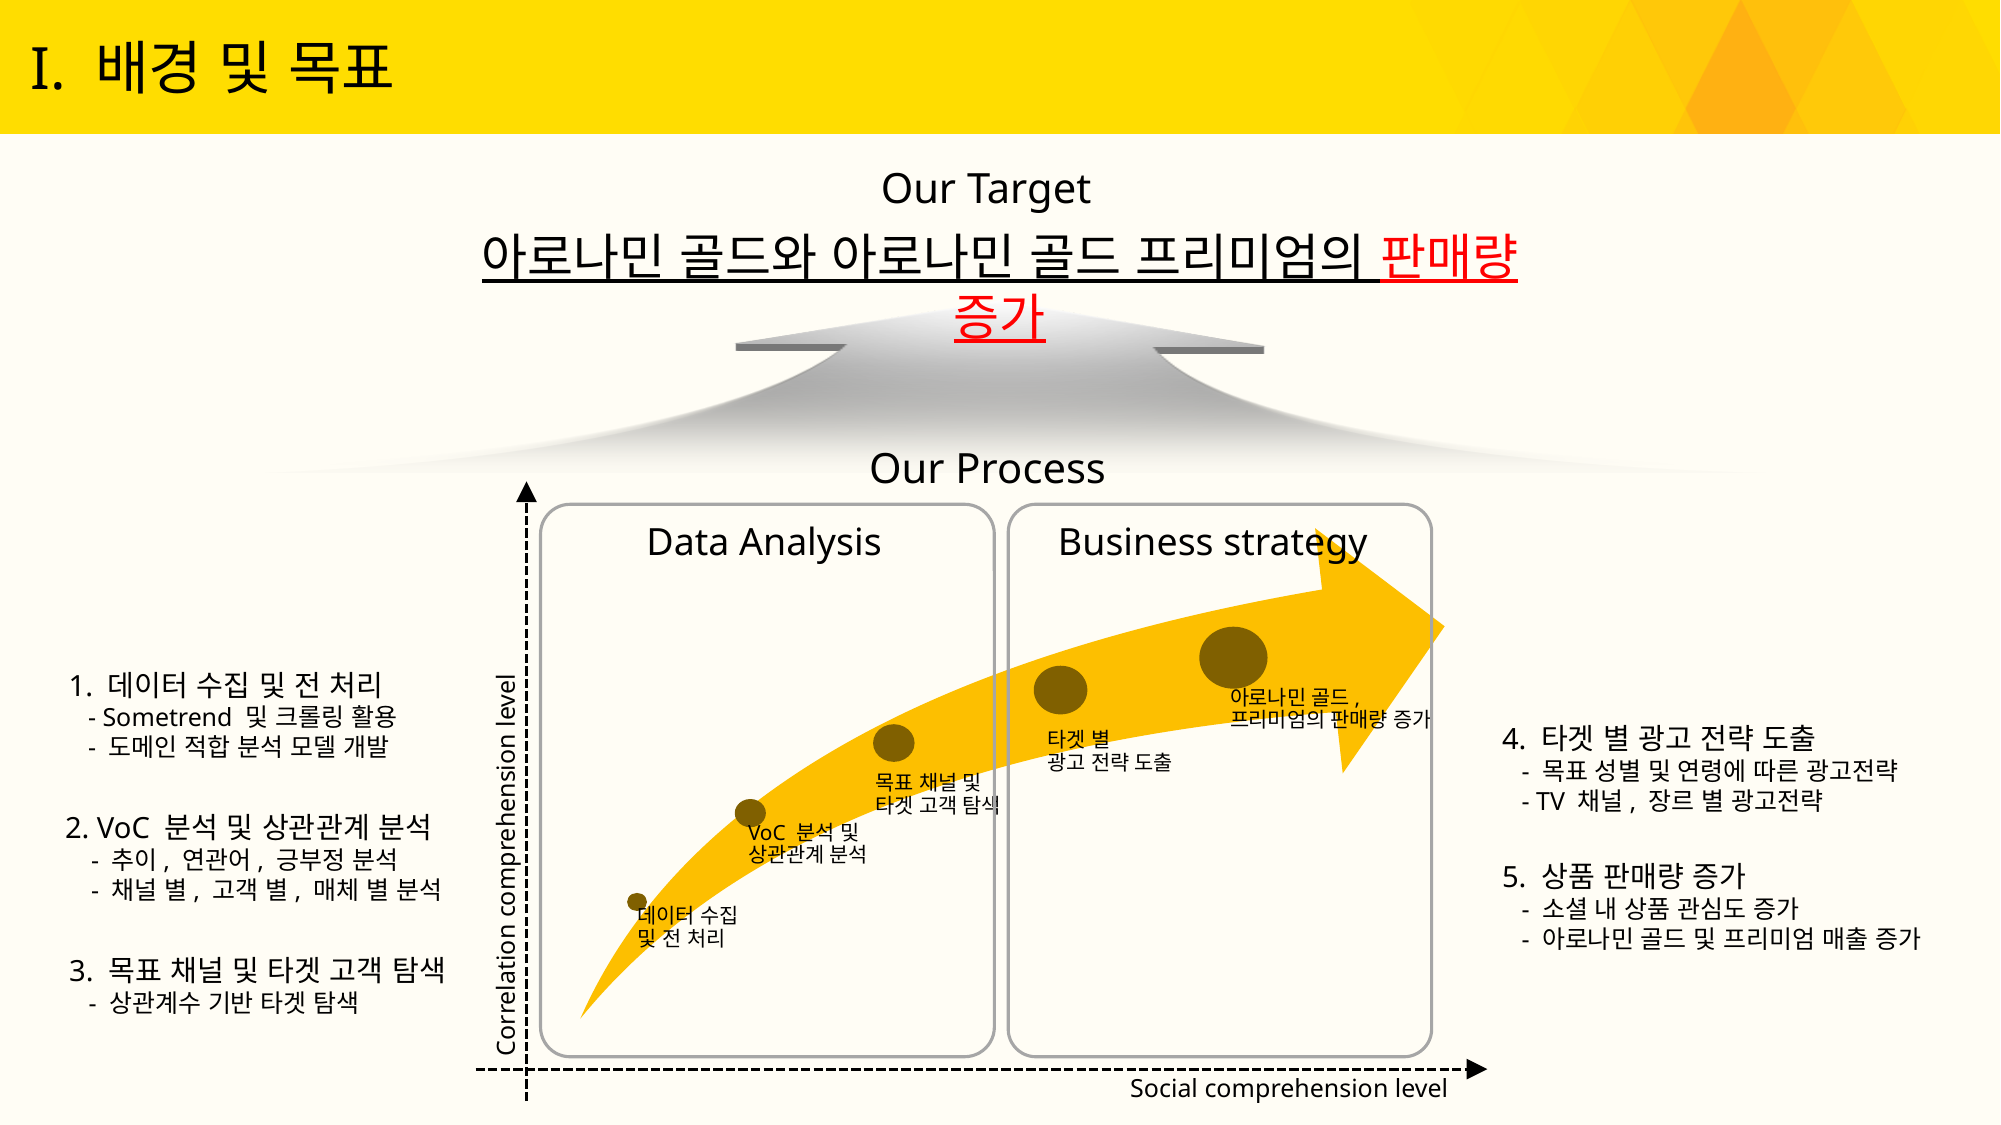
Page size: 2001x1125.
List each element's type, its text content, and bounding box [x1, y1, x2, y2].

picture [264, 300, 1766, 473]
text_box 1. 데이터 수집 및 전 처리 - Sometrend 및 크롤링 활용 - 도메인 적합 분석 모델 개발 [53, 659, 413, 770]
picture [0, 0, 2000, 134]
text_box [475, 481, 1488, 1102]
text_box 4. 타겟 별 광고 전략 도출 - 목표 성별 및 연령에 따른 광고전략 - TV 채널, 장르 별 광고전략 [1488, 712, 1914, 823]
text_box Our Process [863, 473, 1128, 481]
text_box 3. 목표 채널 및 타겟 고객 탐색 - 상관계수 기반 타겟 탐색 [54, 944, 462, 1025]
text_box 5. 상품 판매량 증가 - 소셜 내 상품 관심도 증가 - 아로나민 골드 및 프리미엄 매출 증가 [1488, 851, 1937, 961]
text_box Our Target [874, 161, 1126, 213]
text_box 아로나민 골드와 아로나민 골드 프리미엄의 판매량 증가 [416, 218, 1584, 300]
text_box 2. VoC 분석 및 상관관계 분석 - 추이, 연관어, 긍부정 분석 - 채널 별, 고객 별, 매체 별 분석 [50, 802, 458, 912]
